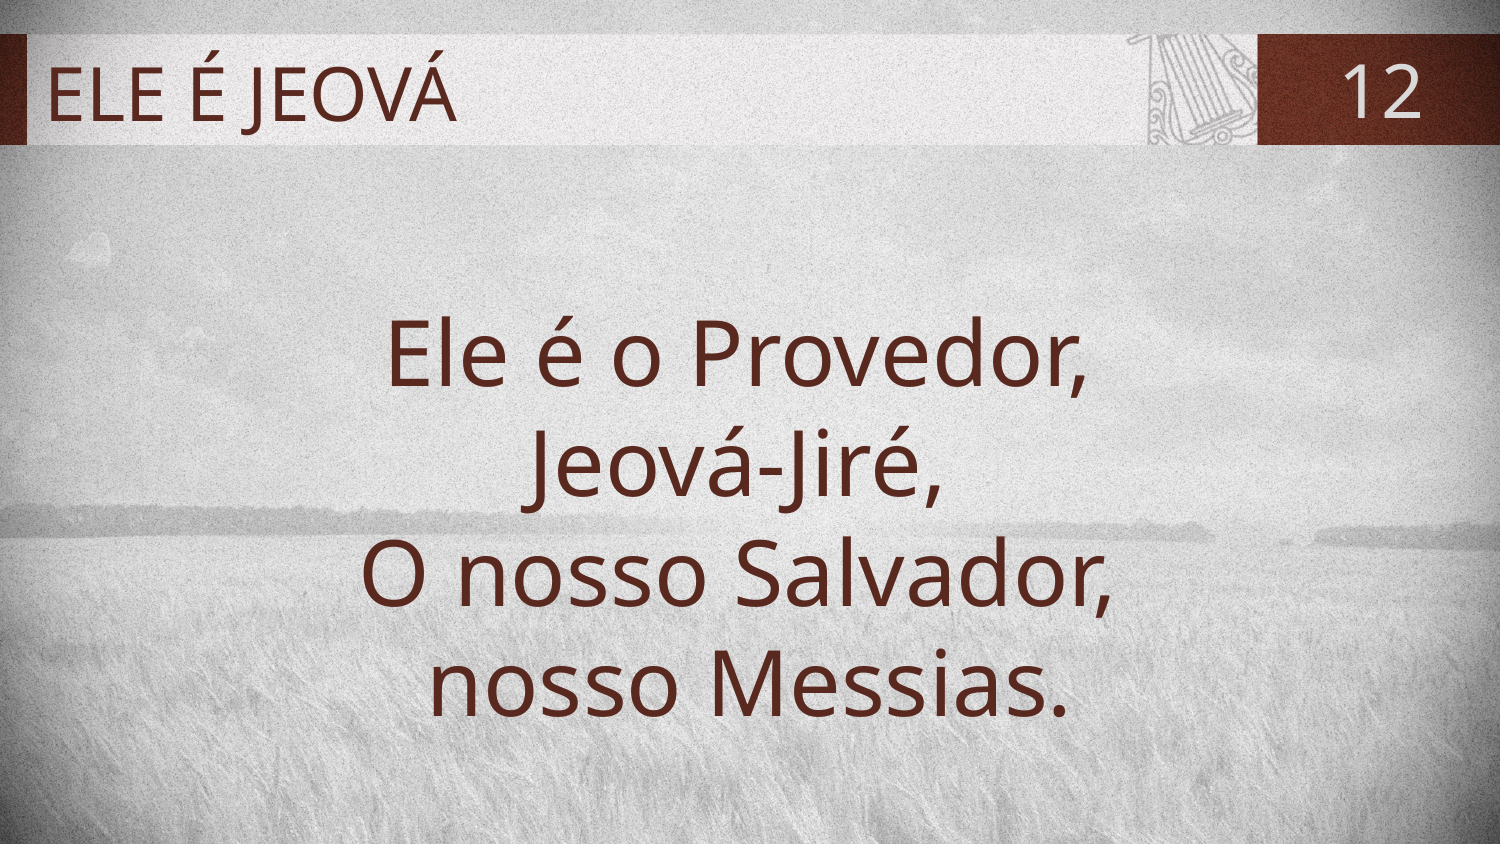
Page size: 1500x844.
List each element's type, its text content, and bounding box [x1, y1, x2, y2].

list Ele é o Provedor, Jeová-Jiré, O nosso Salvador, nosso Messias. [0, 185, 1500, 844]
picture [0, 0, 1500, 185]
title ELE É JEOVÁ [29, 33, 1258, 151]
list 12 [1281, 36, 1483, 143]
